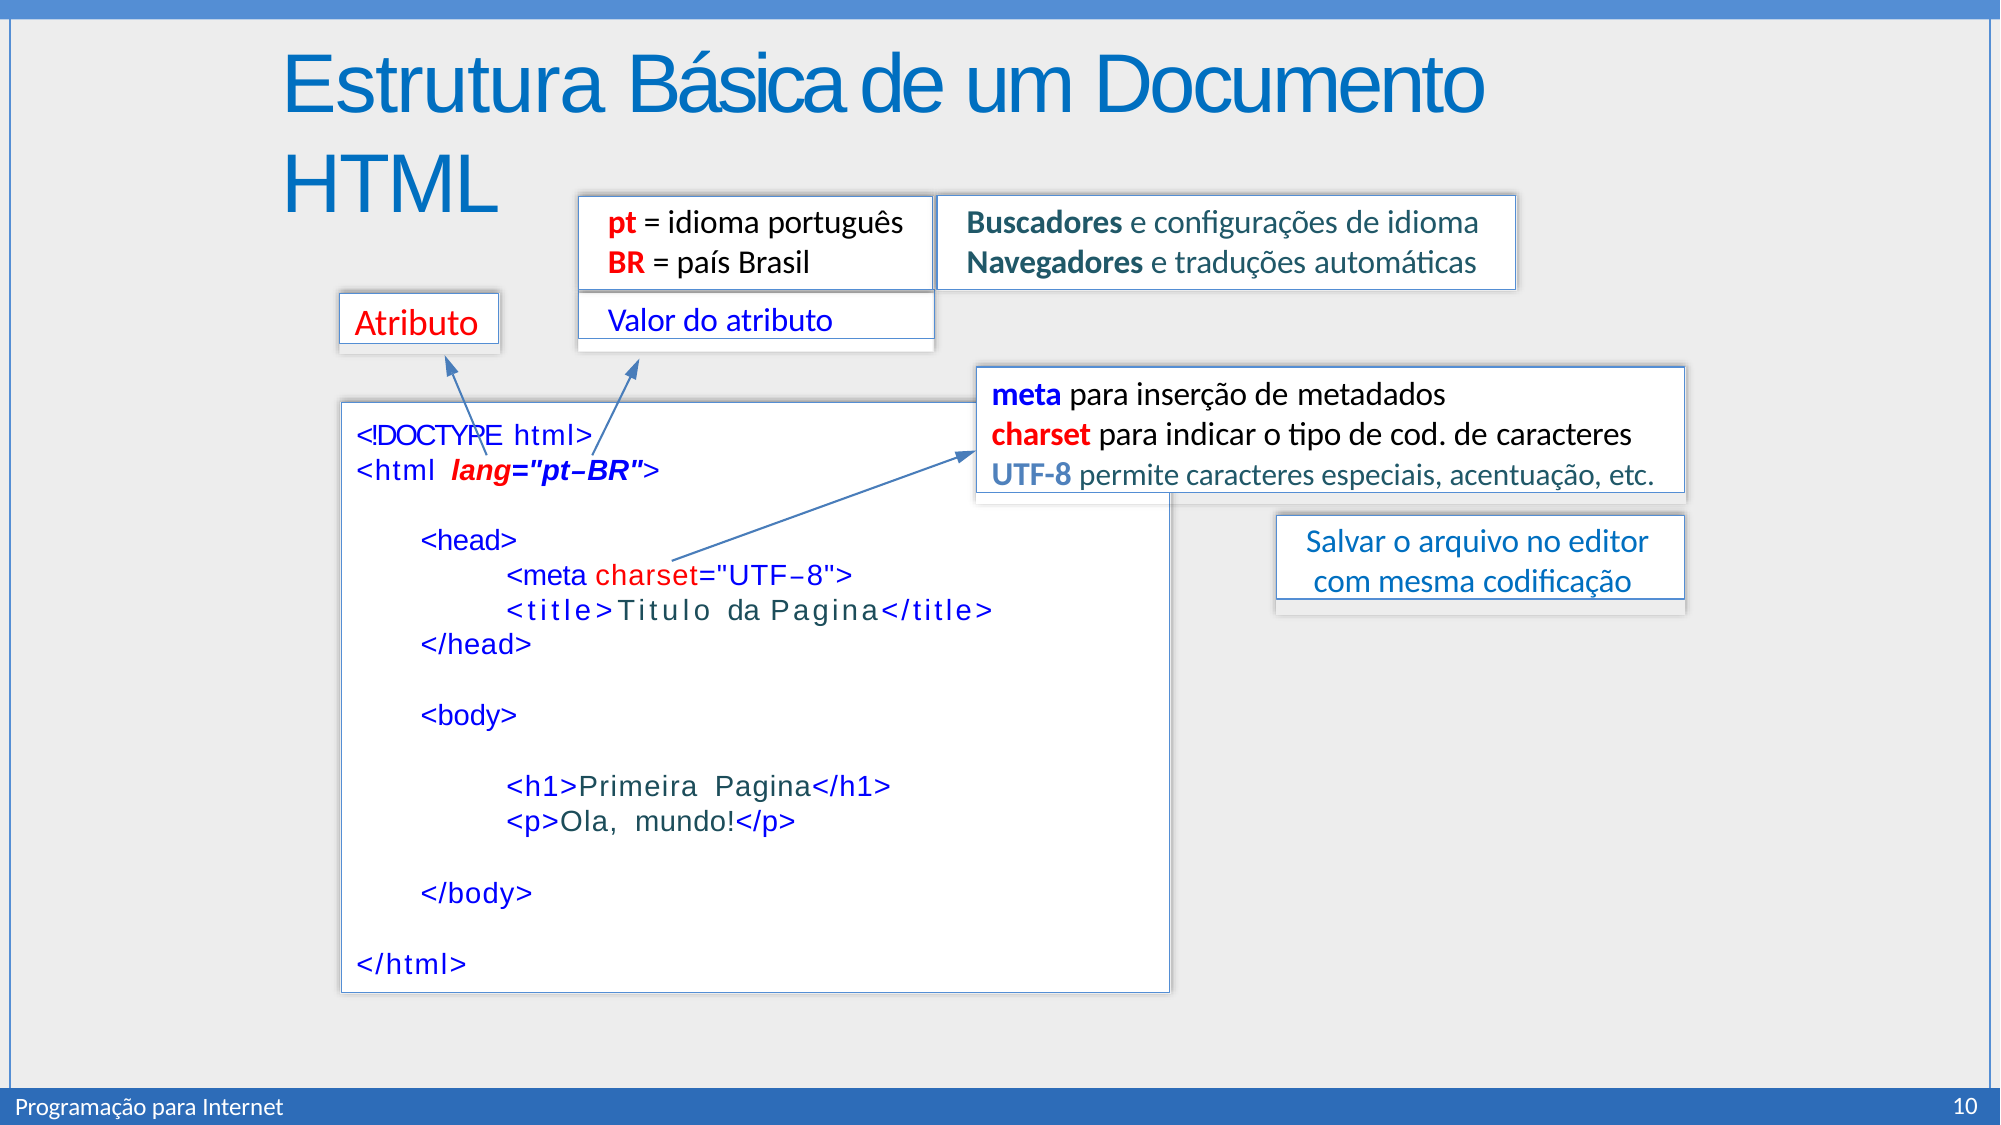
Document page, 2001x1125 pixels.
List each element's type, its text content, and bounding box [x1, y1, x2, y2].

slide_number 10 [1946, 1093, 1985, 1125]
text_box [327, 390, 1181, 1006]
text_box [1265, 500, 1696, 632]
title Estrutura Básica de um Documento HTML [279, 27, 1721, 230]
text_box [566, 181, 923, 313]
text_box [321, 278, 514, 379]
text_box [980, 353, 1696, 525]
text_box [925, 180, 1527, 313]
text_box Programação para Internet [12, 1094, 291, 1121]
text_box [566, 320, 977, 563]
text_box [444, 353, 561, 525]
